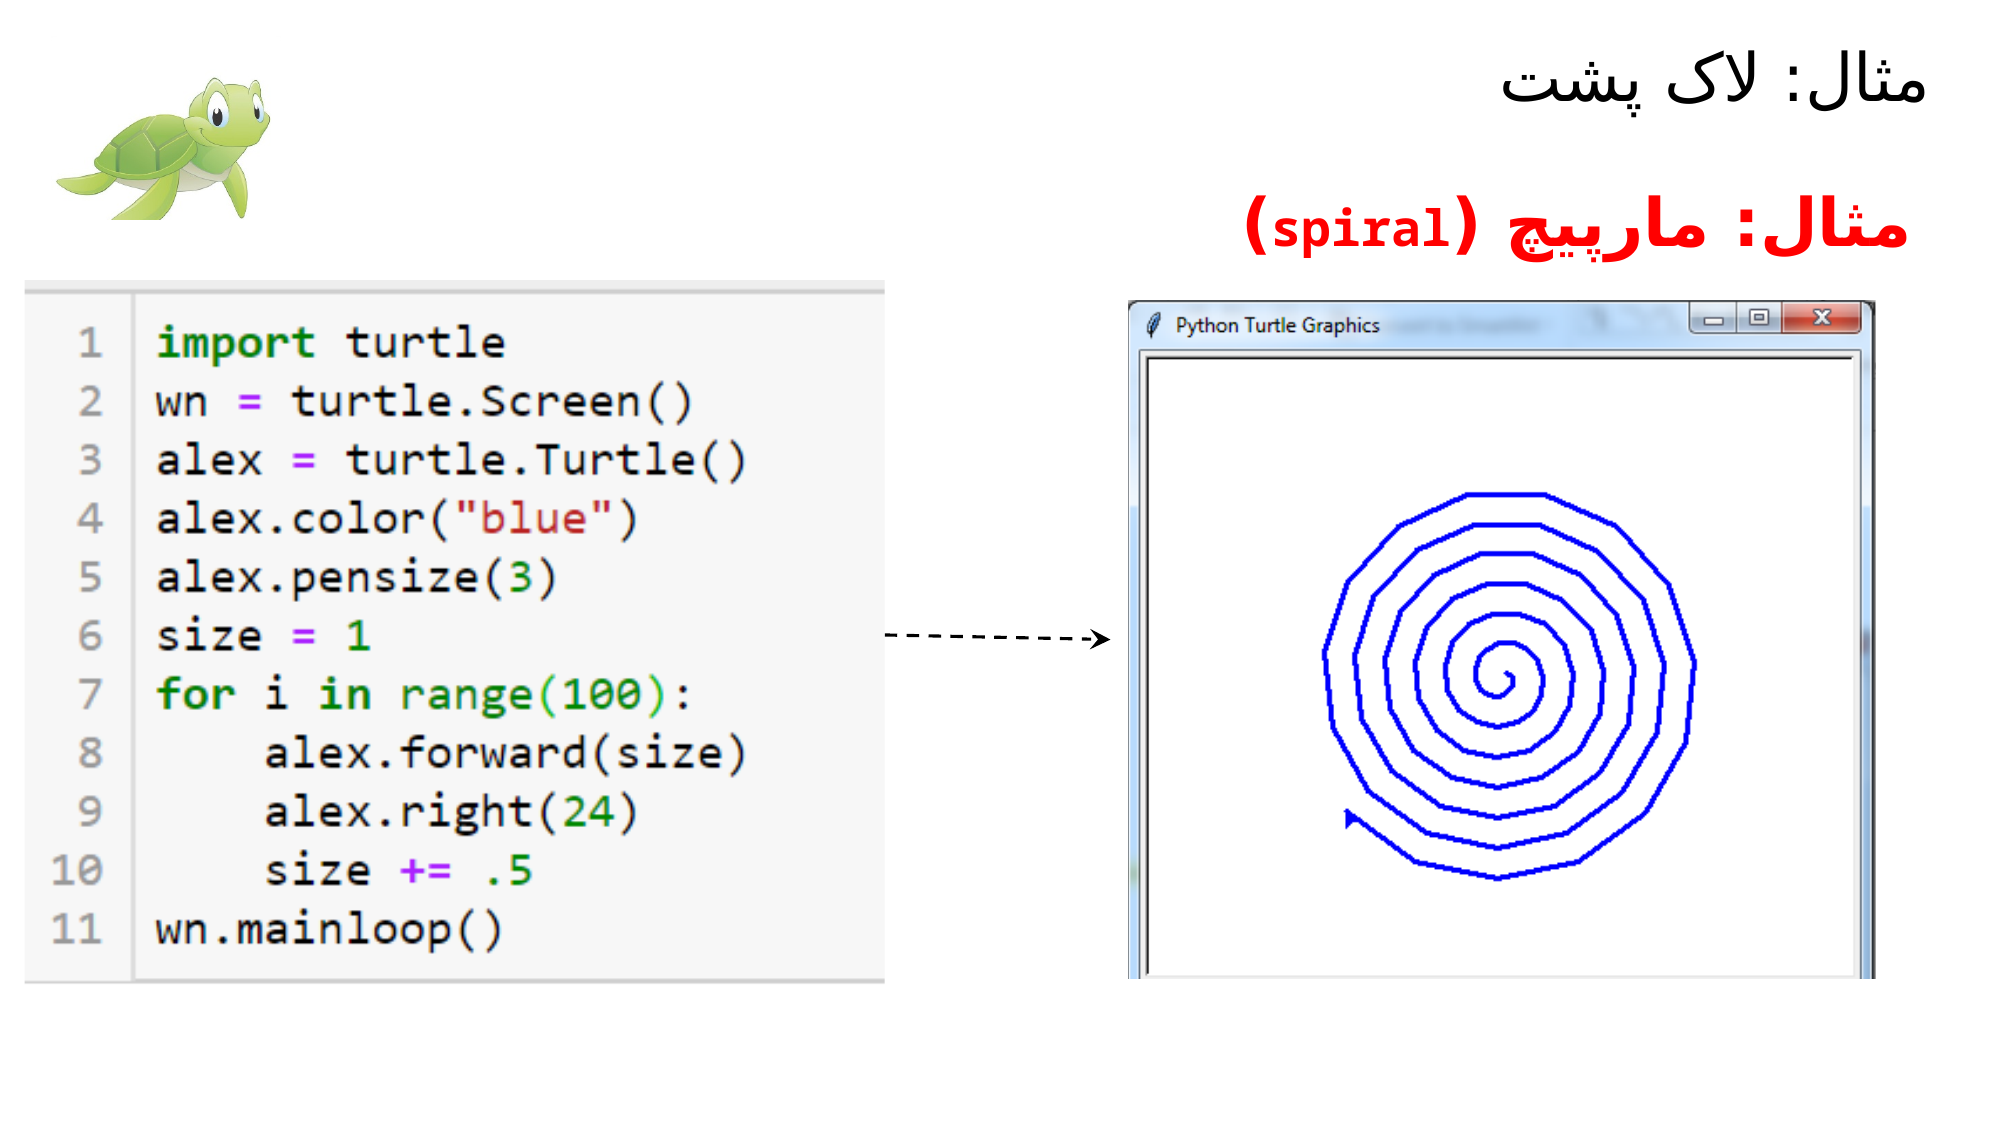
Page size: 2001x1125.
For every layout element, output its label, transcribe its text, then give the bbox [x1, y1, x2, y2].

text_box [885, 634, 1111, 640]
picture [1128, 300, 1876, 979]
text_box مثال: مارپیچ (spiral) [909, 171, 1927, 267]
text_box مثال: لاک پشت [1484, 27, 1945, 122]
picture [51, 36, 294, 221]
picture [24, 280, 885, 990]
